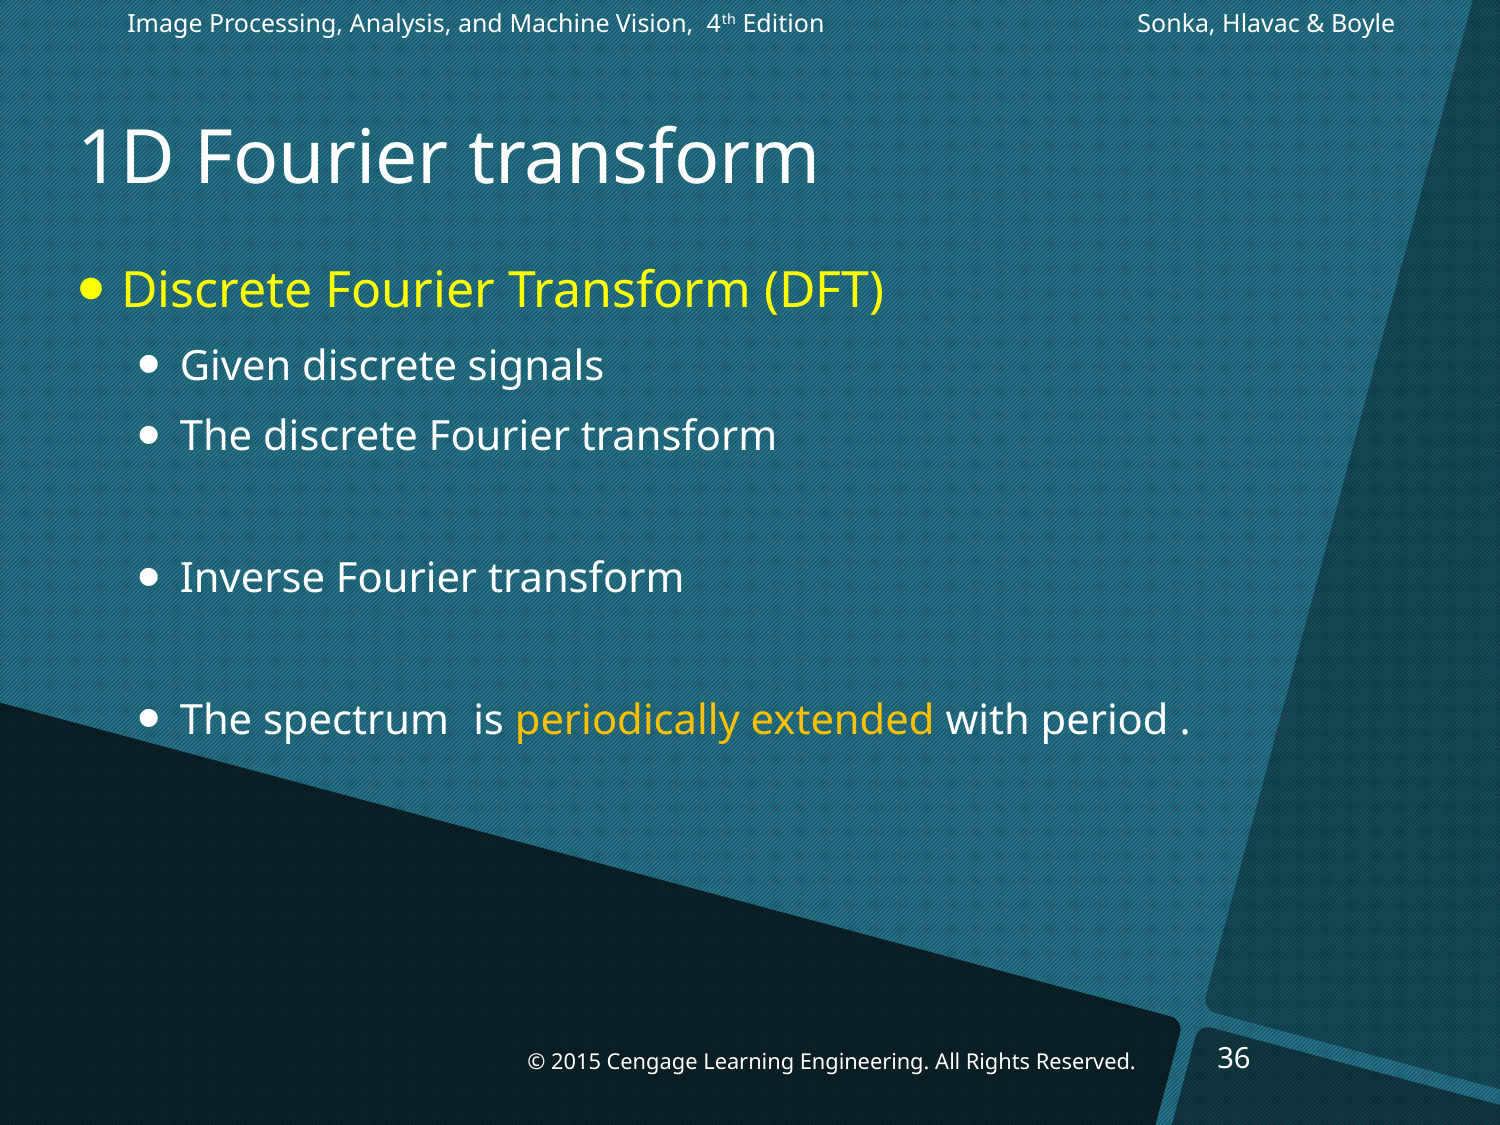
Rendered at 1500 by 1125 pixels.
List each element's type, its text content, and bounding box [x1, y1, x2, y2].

slide_number 36 [1202, 1024, 1463, 1094]
text_box Image Processing, Analysis, and Machine Vision, 4th Edition Sonka, Hlavac & Boyle [112, 0, 1413, 45]
title 1D Fourier transform [62, 82, 1463, 225]
footer © 2015 Cengage Learning Engineering. All Rights Reserved. [512, 1032, 1163, 1093]
